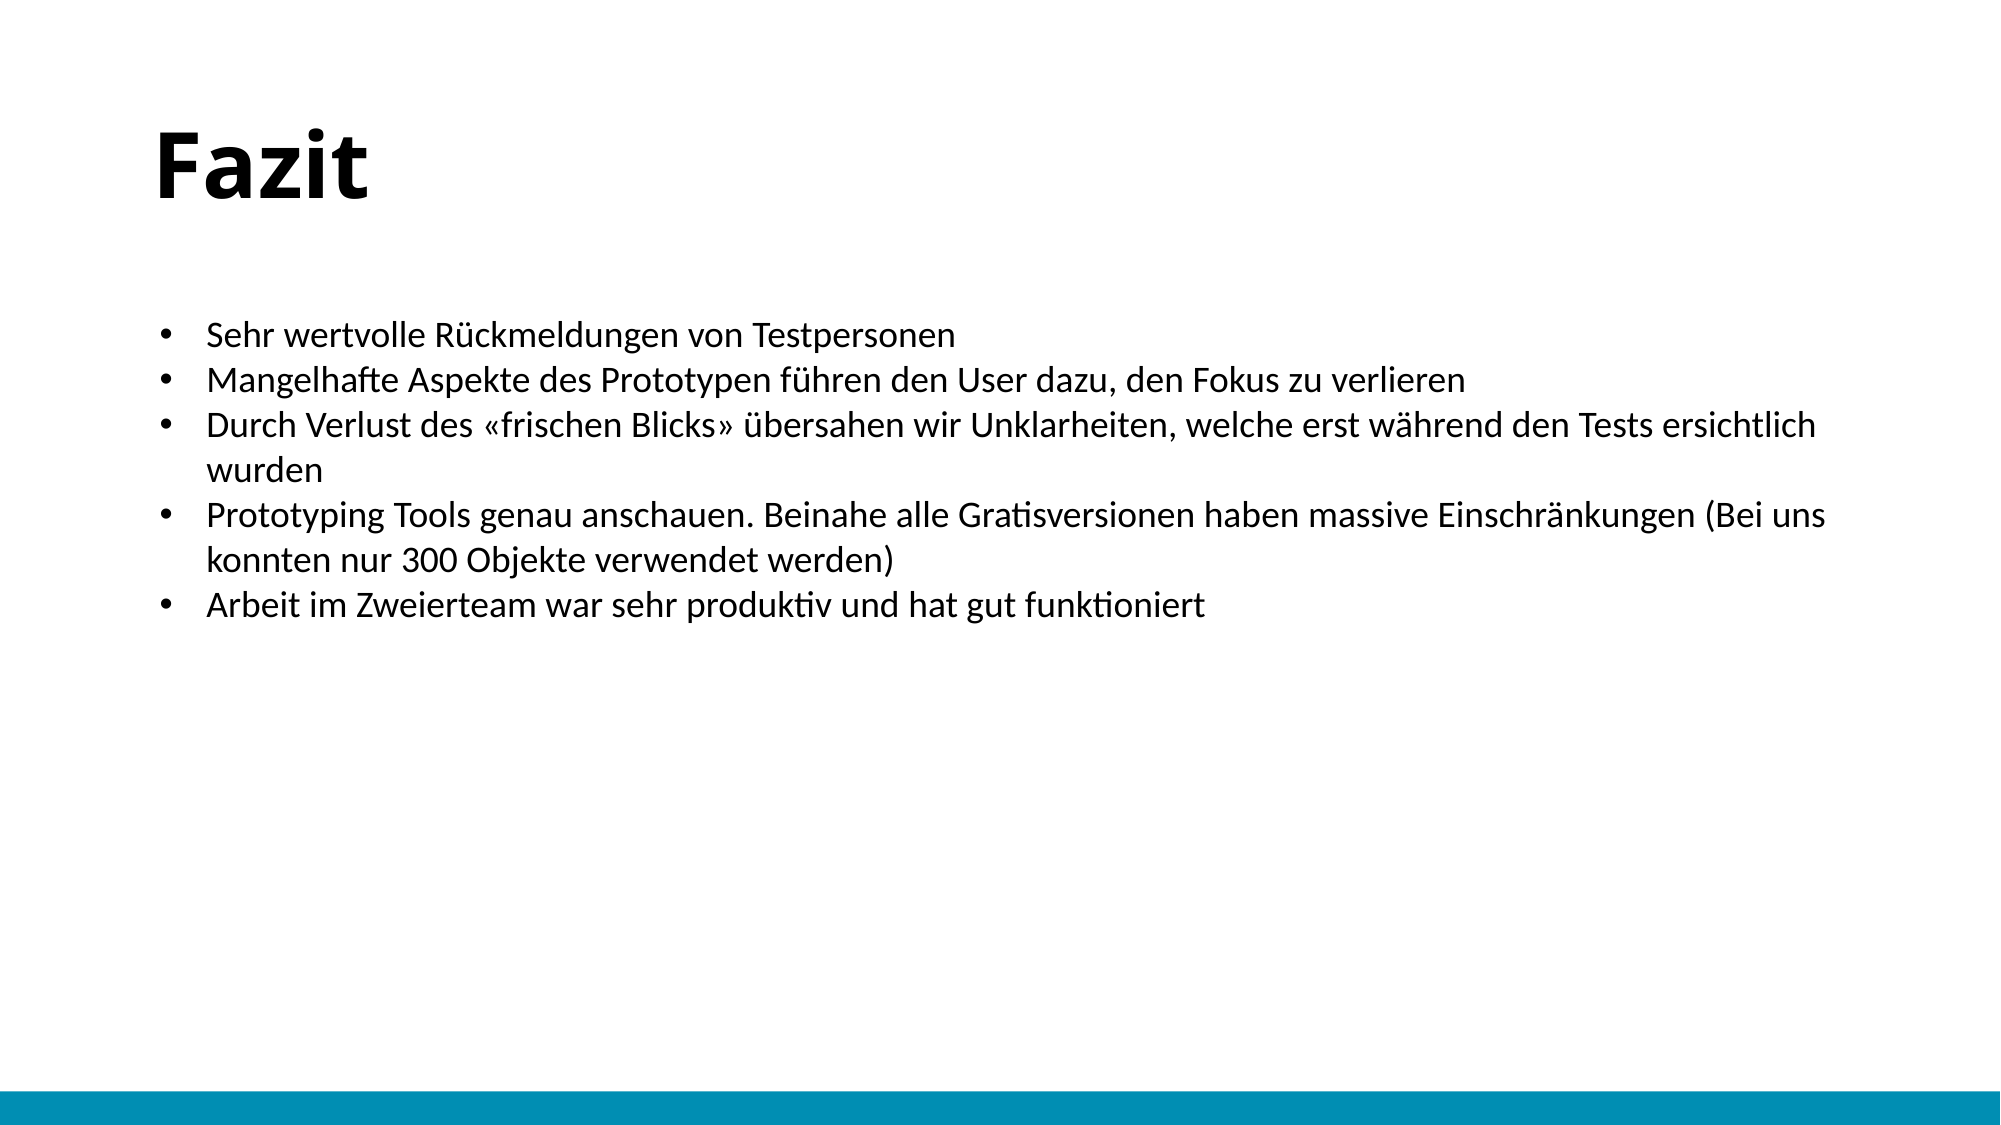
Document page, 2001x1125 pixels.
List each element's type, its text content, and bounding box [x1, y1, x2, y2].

text_box Sehr wertvolle Rückmeldungen von Testpersonen Mangelhafte Aspekte des Prototypen führen den User dazu, den Fokus zu verlieren Durch Verlust des «frischen Blicks» übersahen wir Unklarheiten, welche erst während den Tests ersichtlich wurden Prototyping Tools genau anschauen. Beinahe alle Gratisversionen haben massive Einschränkungen (Bei uns konnten nur 300 Objekte verwendet werden) Arbeit im Zweierteam war sehr produktiv und hat gut funktioniert [144, 303, 1849, 633]
title Fazit [137, 59, 1863, 278]
text_box [0, 1090, 2000, 1125]
